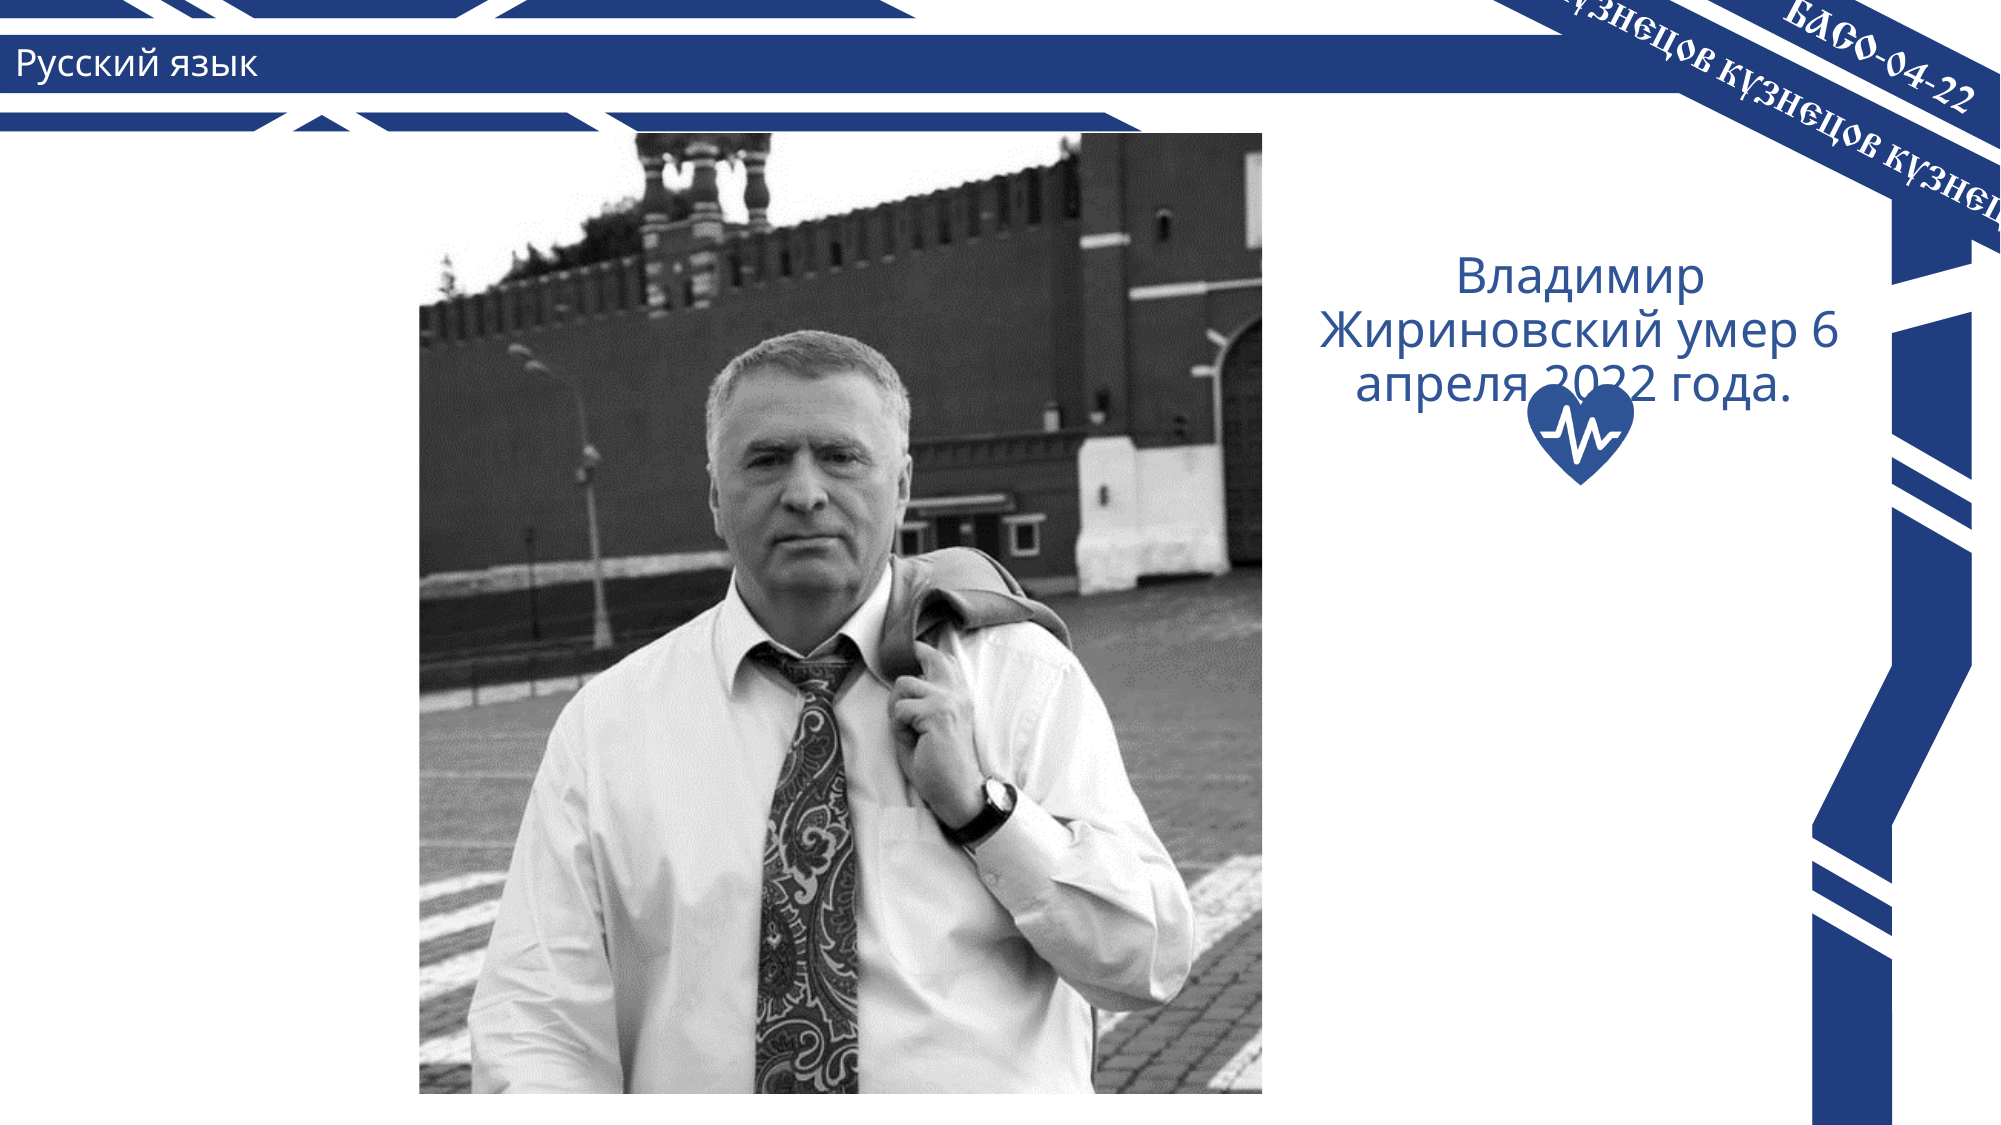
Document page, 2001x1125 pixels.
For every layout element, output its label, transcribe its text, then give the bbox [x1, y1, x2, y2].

subtitle Владимир Жириновский умер 6 апреля 2022 года. [1291, 242, 1870, 749]
picture [0, 0, 2001, 1125]
text_box Русский язык [0, 31, 1682, 137]
